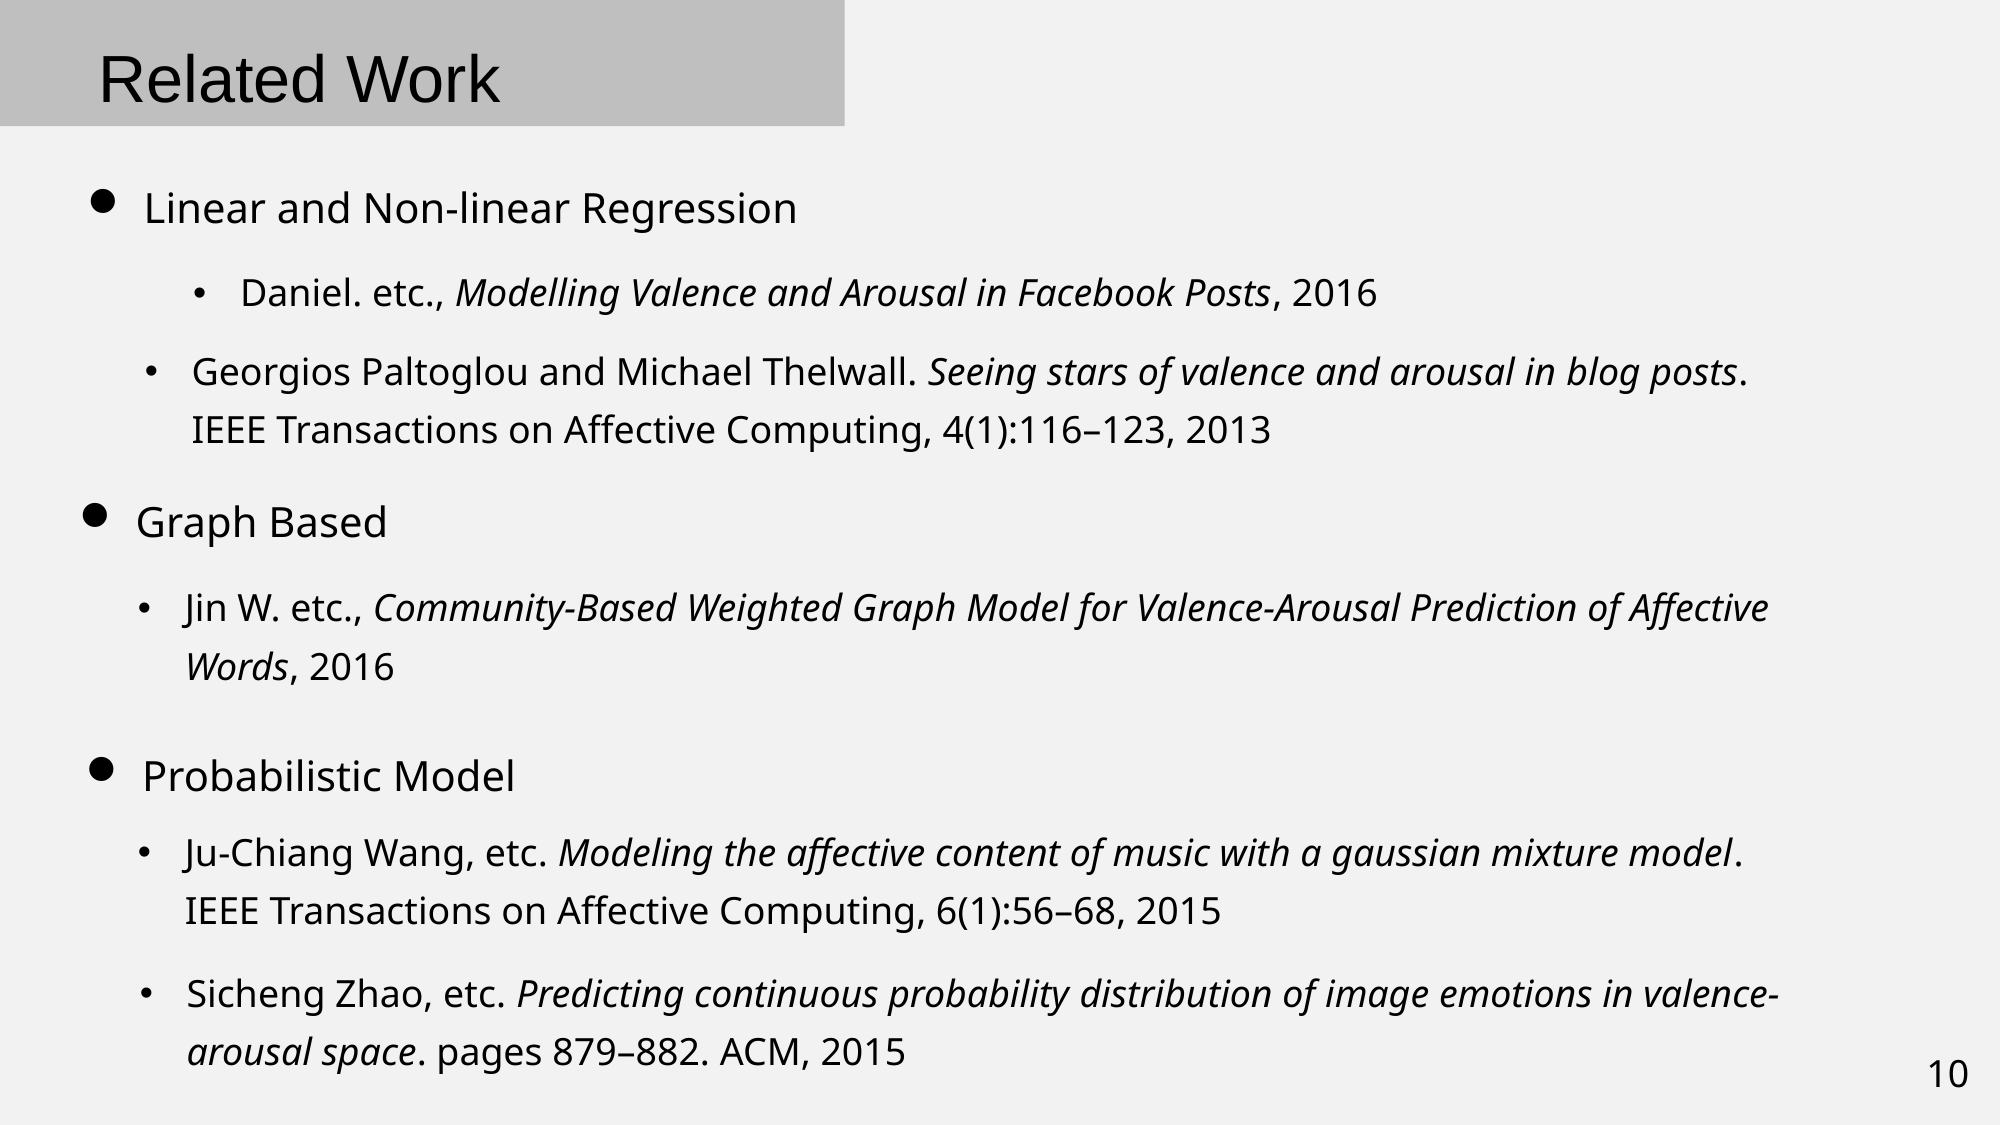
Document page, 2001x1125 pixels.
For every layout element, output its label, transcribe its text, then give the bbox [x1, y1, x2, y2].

text_box Ju-Chiang Wang, etc. Modeling the affective content of music with a gaussian mixture model. IEEE Transactions on Affective Computing, 6(1):56–68, 2015 [123, 807, 1822, 1011]
text_box Linear and Non-linear Regression [72, 159, 814, 239]
text_box Related Work [83, 4, 516, 124]
text_box Georgios Paltoglou and Michael Thelwall. Seeing stars of valence and arousal in blog posts. IEEE Transactions on Affective Computing, 4(1):116–123, 2013 [129, 327, 1822, 459]
text_box Sicheng Zhao, etc. Predicting continuous probability distribution of image emotions in valence-arousal space. pages 879–882. ACM, 2015 [125, 948, 1921, 1125]
text_box [0, 0, 846, 127]
text_box Probabilistic Model [70, 727, 531, 807]
text_box Graph Based [64, 473, 404, 554]
slide_number 10 [1921, 1042, 1985, 1103]
text_box Jin W. etc., Community-Based Weighted Graph Model for Valence-Arousal Prediction of Affective Words, 2016 [123, 563, 1907, 696]
text_box Daniel. etc., Modelling Valence and Arousal in Facebook Posts, 2016 [178, 248, 1393, 322]
